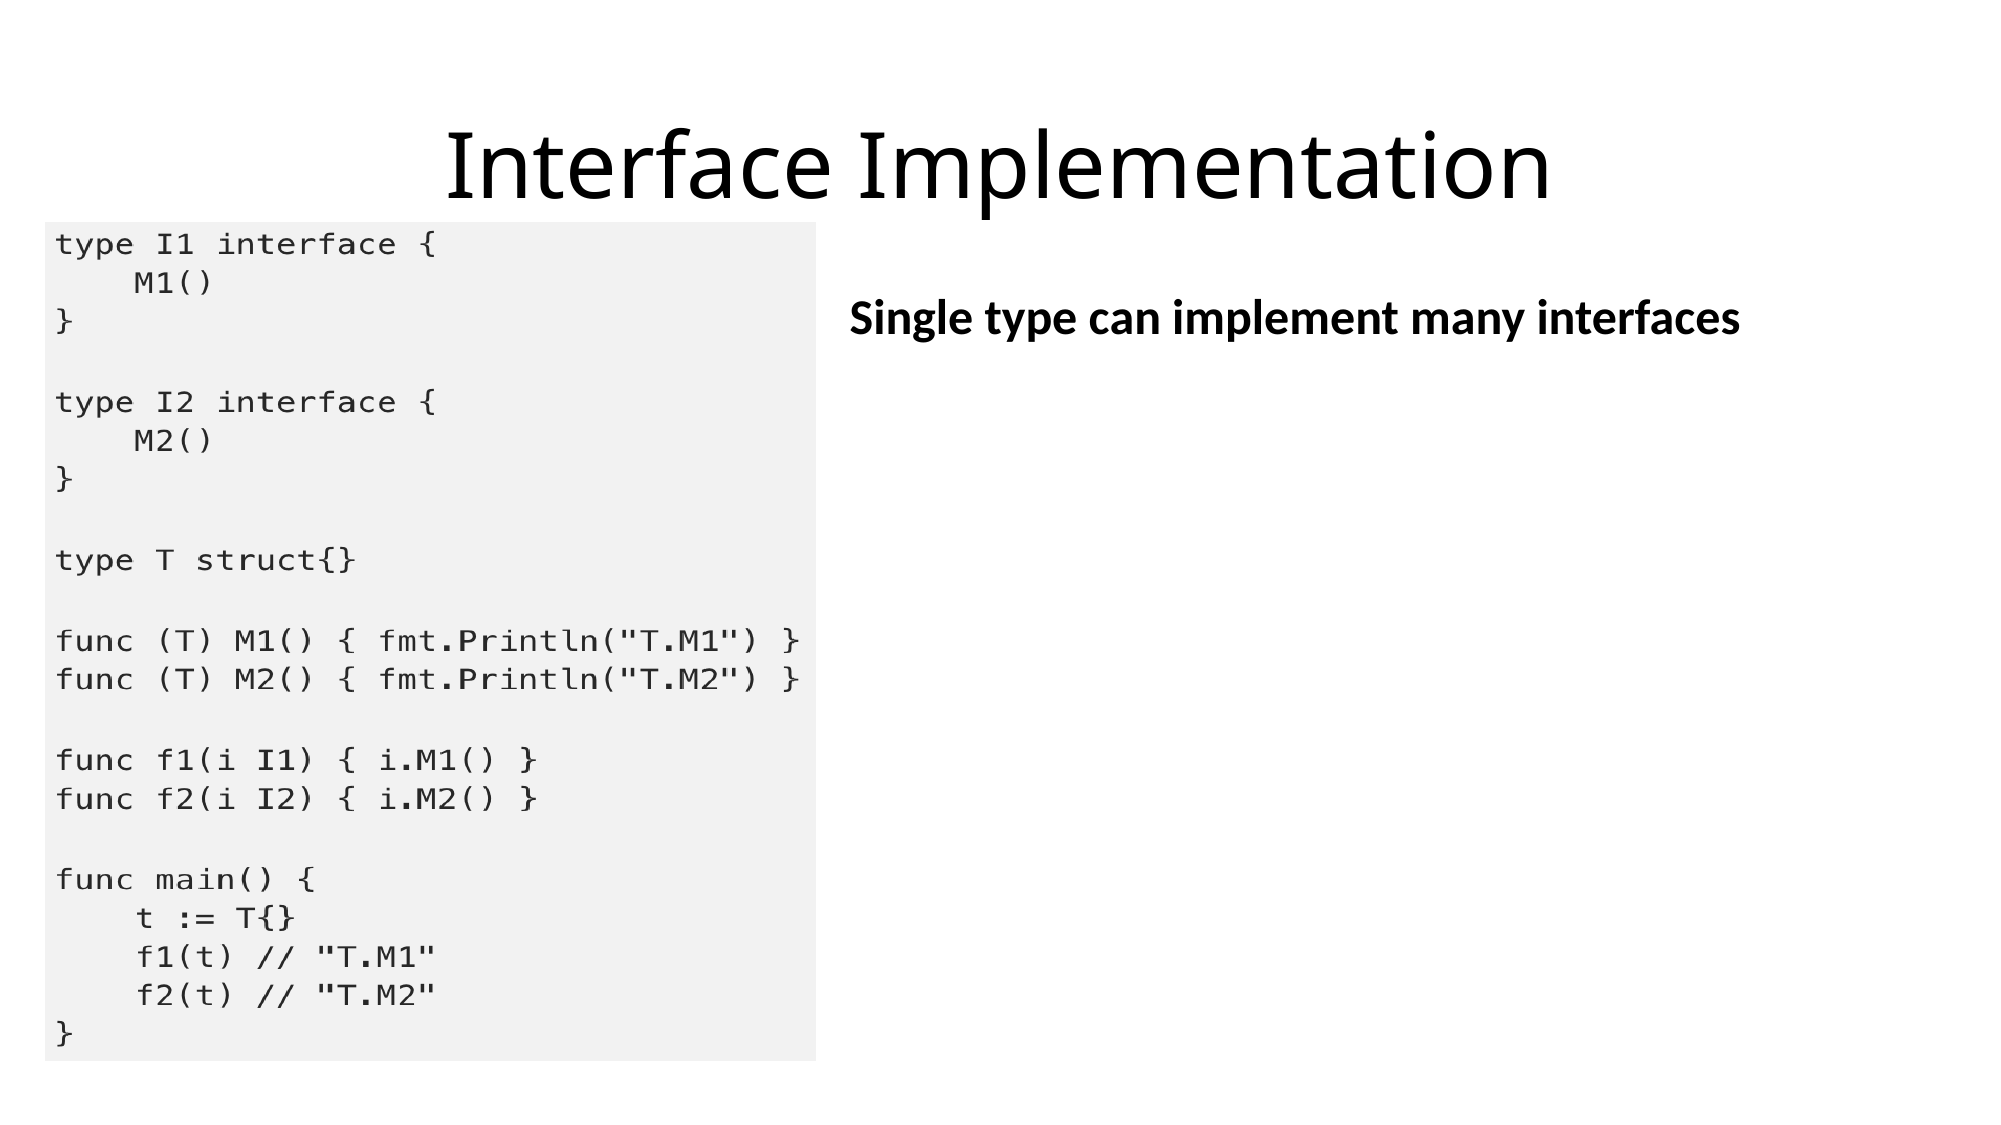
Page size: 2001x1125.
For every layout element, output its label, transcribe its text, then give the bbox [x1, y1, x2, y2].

text_box Single type can implement many interfaces [834, 277, 1818, 352]
title Interface Implementation [137, 59, 1863, 278]
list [45, 222, 816, 1062]
